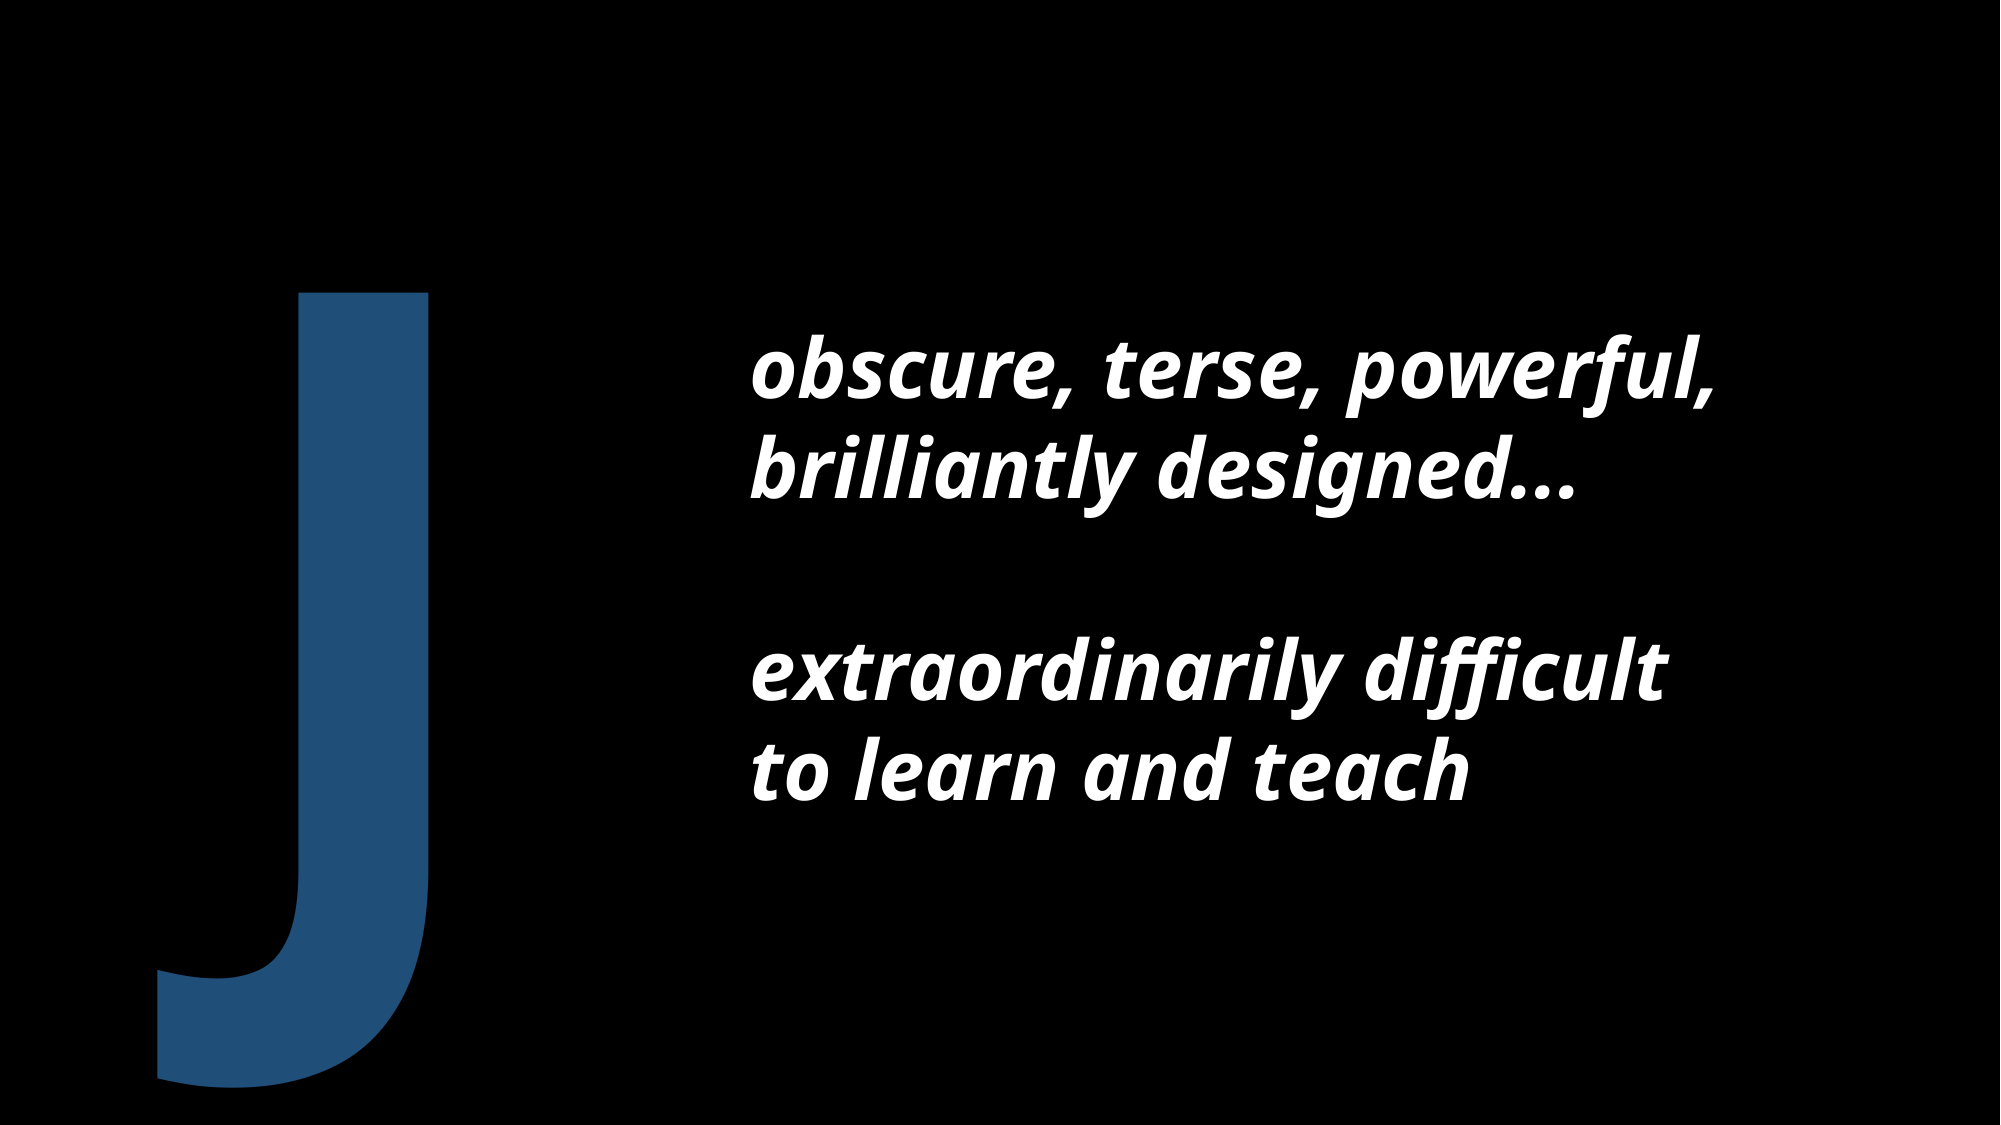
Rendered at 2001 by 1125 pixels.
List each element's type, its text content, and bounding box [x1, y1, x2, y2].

text_box obscure, terse, powerful, brilliantly designed... [734, 308, 1758, 523]
text_box J [192, 39, 536, 1087]
text_box extraordinarily difficult to learn and teach [734, 609, 1758, 825]
